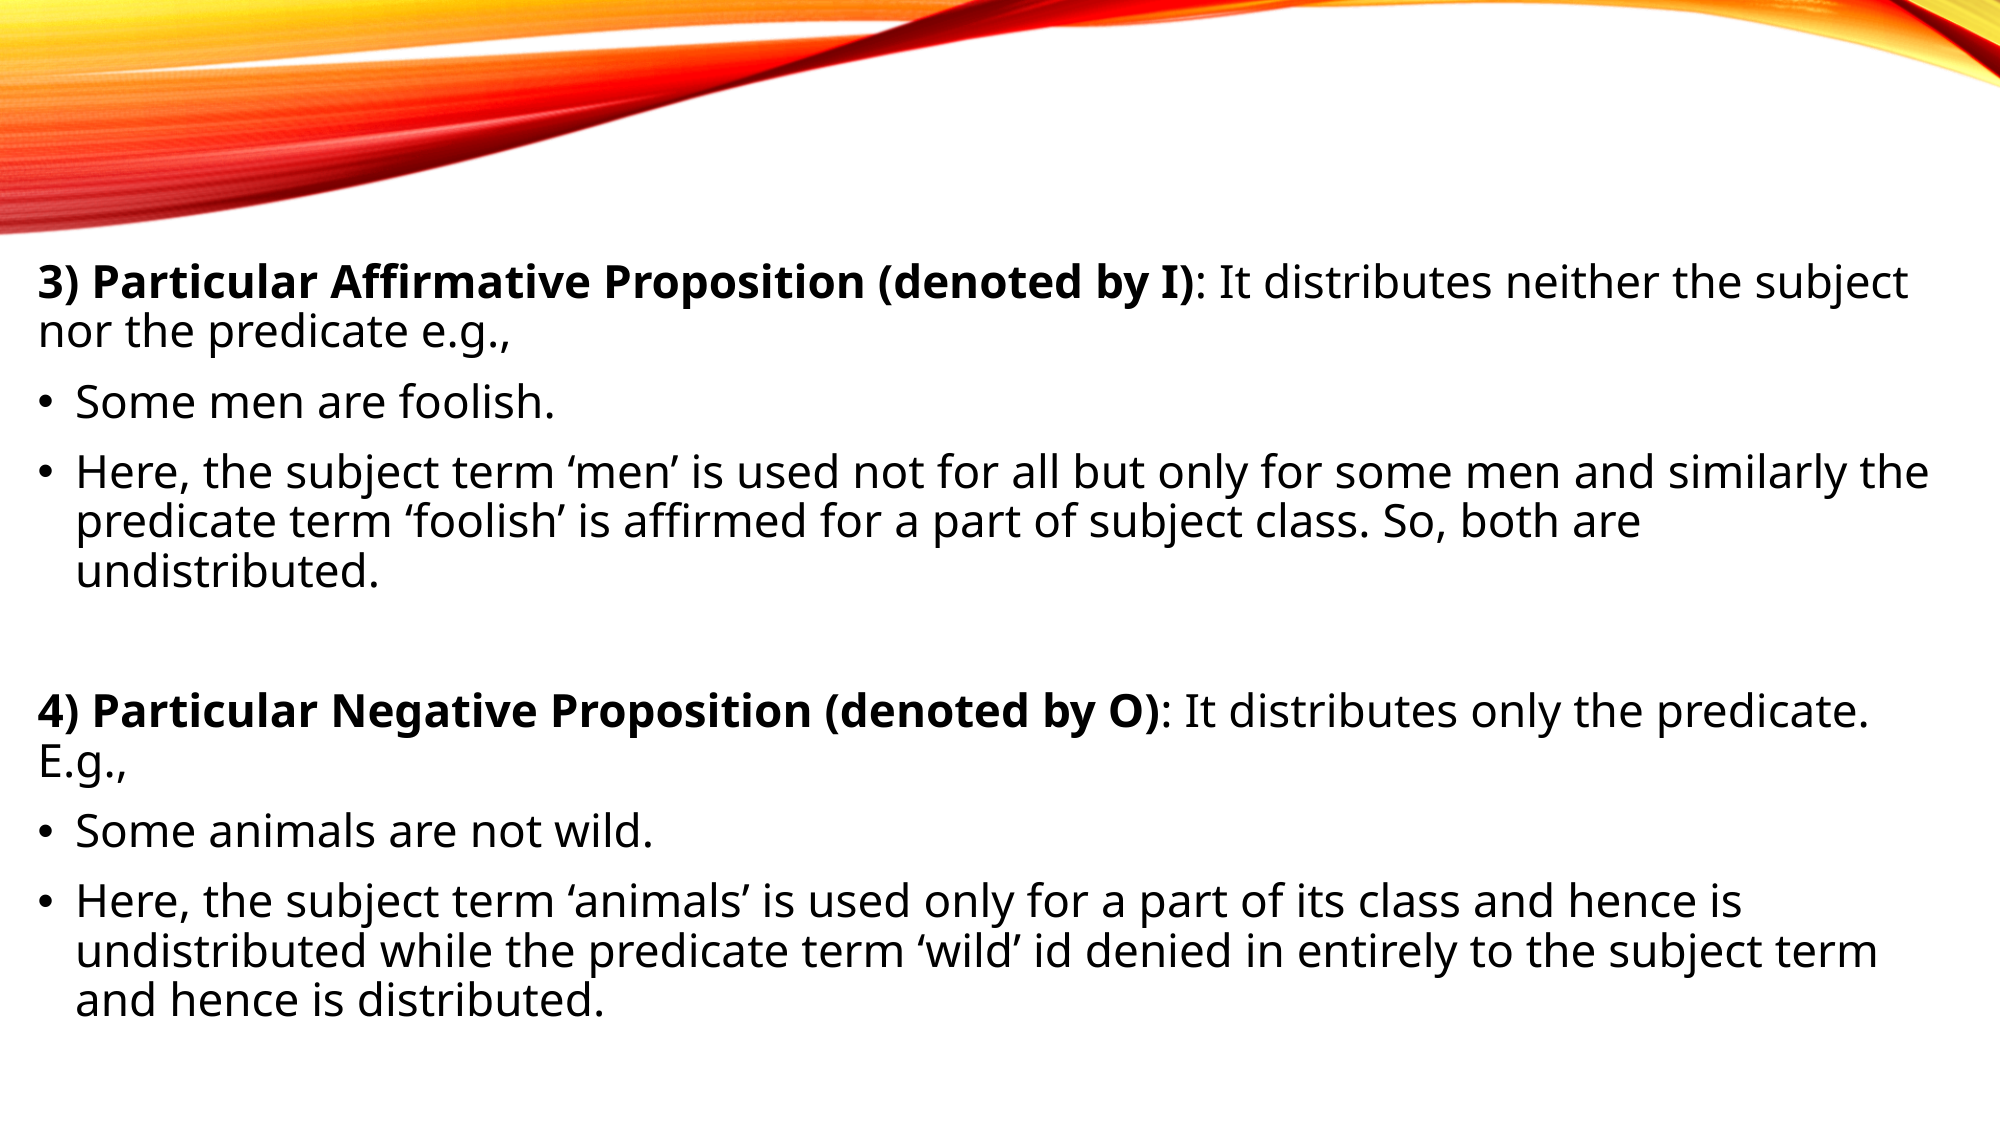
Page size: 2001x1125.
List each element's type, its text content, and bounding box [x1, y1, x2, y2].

list 3) Particular Affirmative Proposition (denoted by I): It distributes neither the subject nor the predicate e.g., Some men are foolish. Here, the subject term ‘men’ is used not for all but only for some men and similarly the predicate term ‘foolish’ is affirmed for a part of subject class. So, both are undistributed. 4) Particular Negative Proposition (denoted by O): It distributes only the predicate. E.g., Some animals are not wild. Here, the subject term ‘animals’ is used only for a part of its class and hence is undistributed while the predicate term ‘wild’ id denied in entirely to the subject term and hence is distributed. [22, 251, 1972, 1087]
picture [0, 0, 2000, 237]
